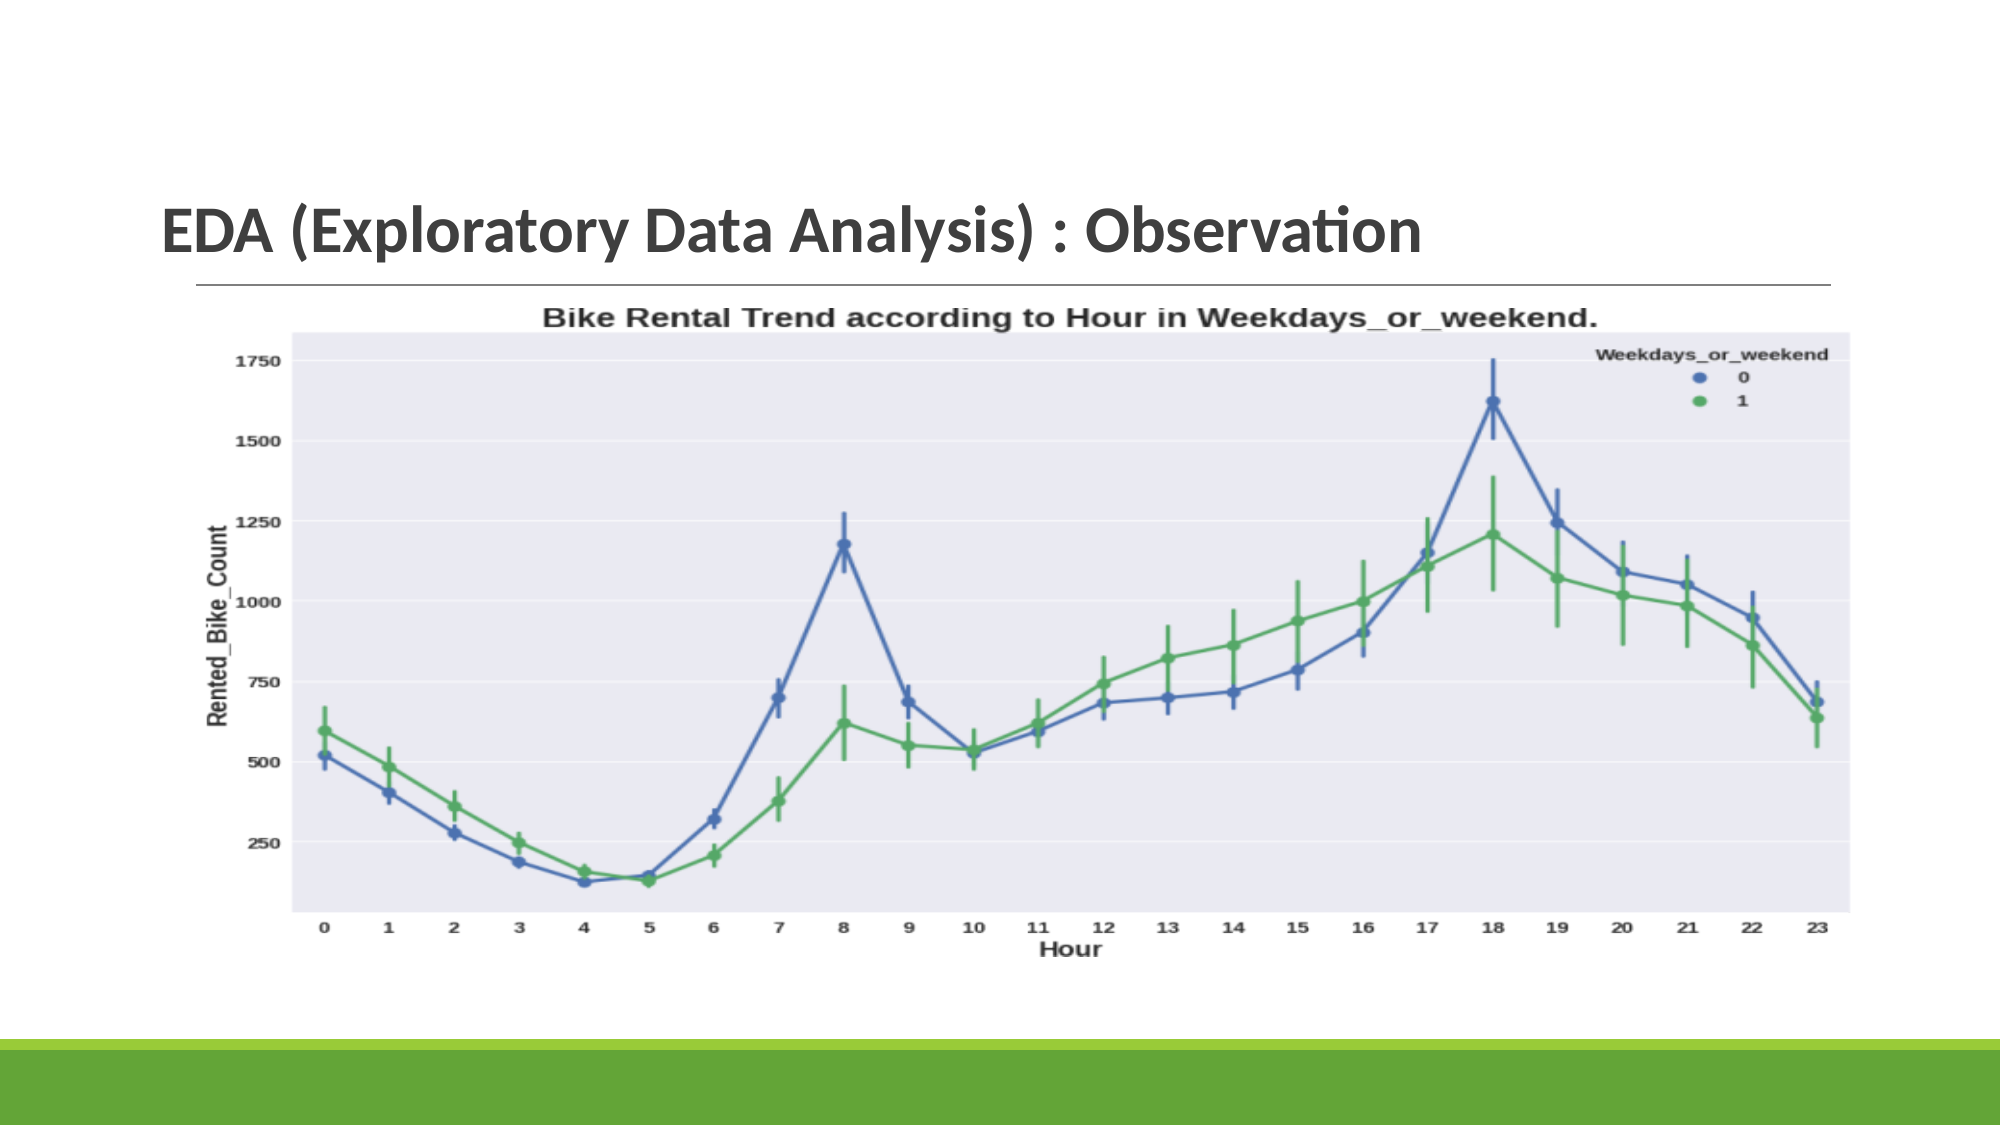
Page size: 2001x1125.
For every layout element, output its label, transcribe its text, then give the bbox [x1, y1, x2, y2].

text_box [205, 308, 1851, 957]
text_box EDA (Exploratory Data Analysis) : Observation [67, 182, 1519, 281]
